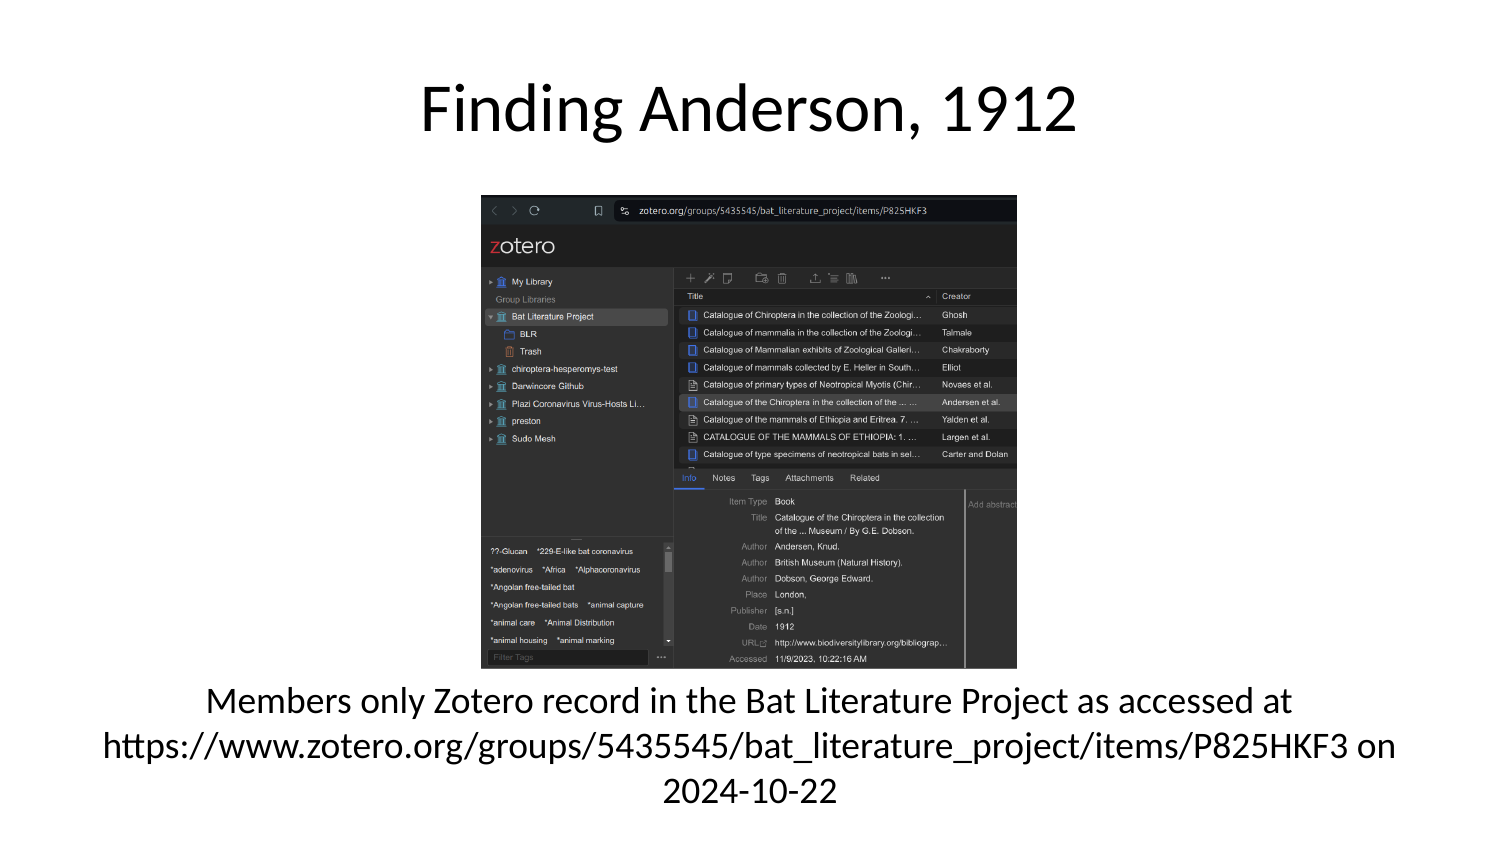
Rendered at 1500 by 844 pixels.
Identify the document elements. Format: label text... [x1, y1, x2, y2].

picture [480, 195, 1017, 669]
title Finding Anderson, 1912 [75, 33, 1425, 175]
text_box Members only Zotero record in the Bat Literature Project as accessed at https://www.zotero.org/groups/5435545/bat_literature_project/items/P825HKF3 on 2024-10-22 [74, 668, 1425, 753]
